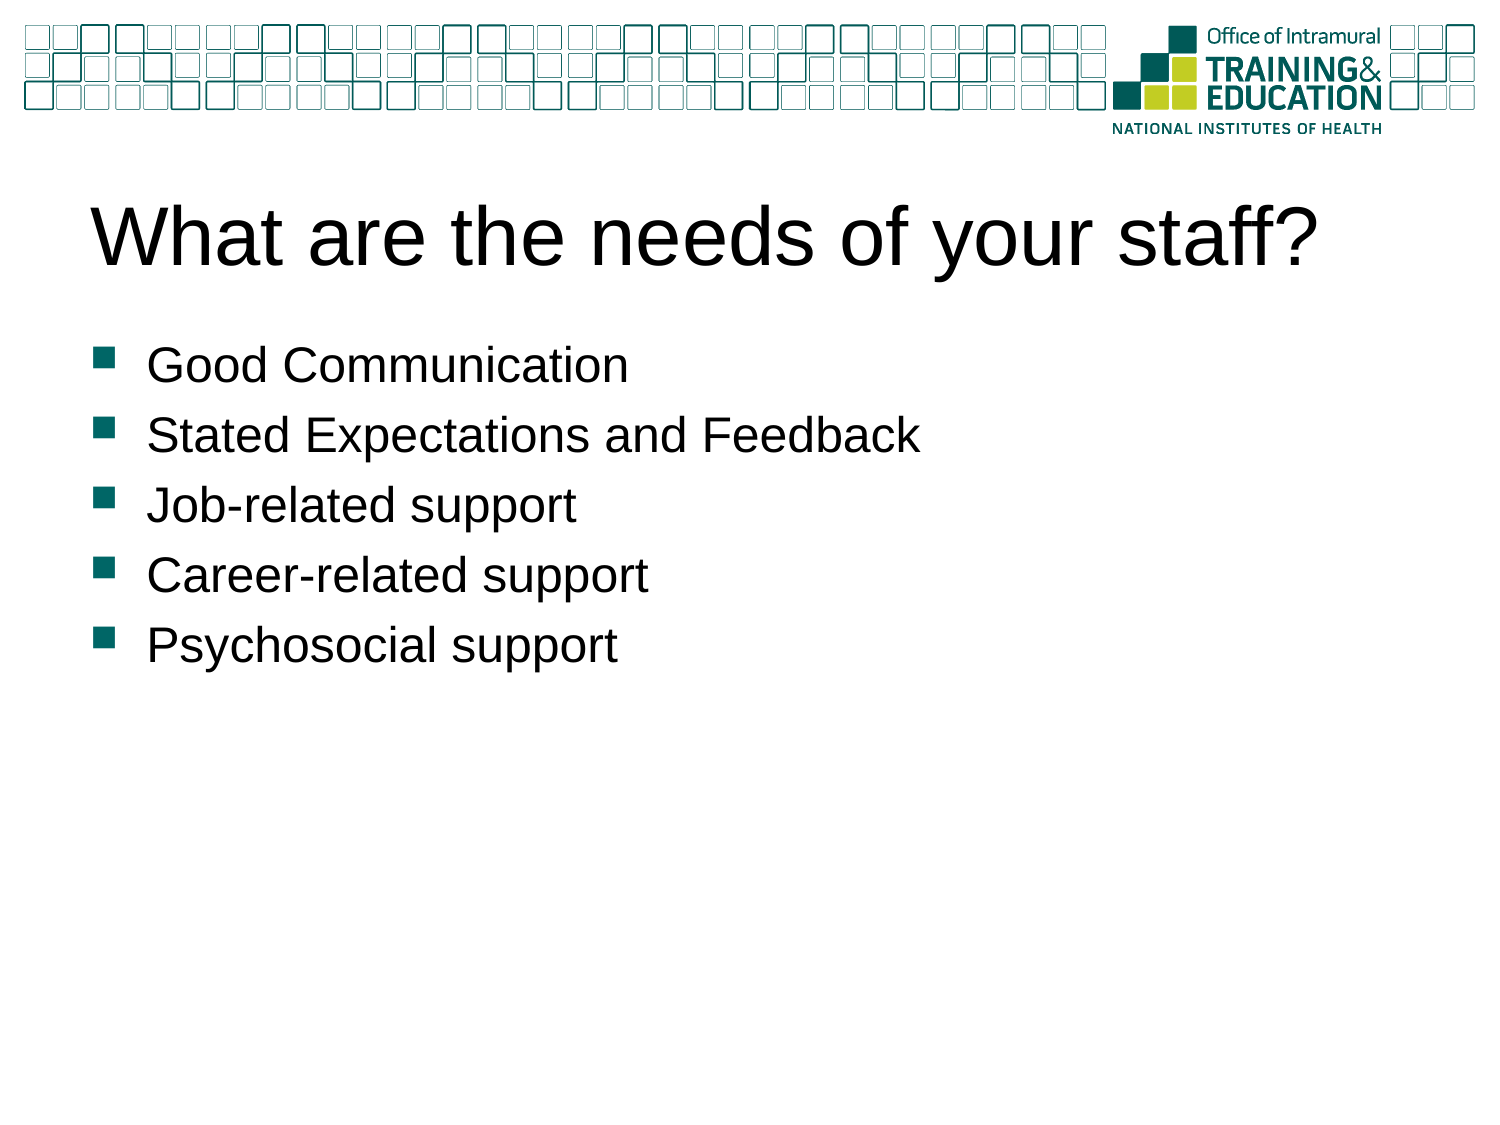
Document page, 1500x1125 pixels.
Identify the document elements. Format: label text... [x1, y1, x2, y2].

picture [24, 24, 1475, 134]
title What are the needs of your staff? [75, 174, 1425, 324]
list Good Communication Stated Expectations and Feedback Job-related support Career-related support Psychosocial support [75, 324, 1425, 963]
